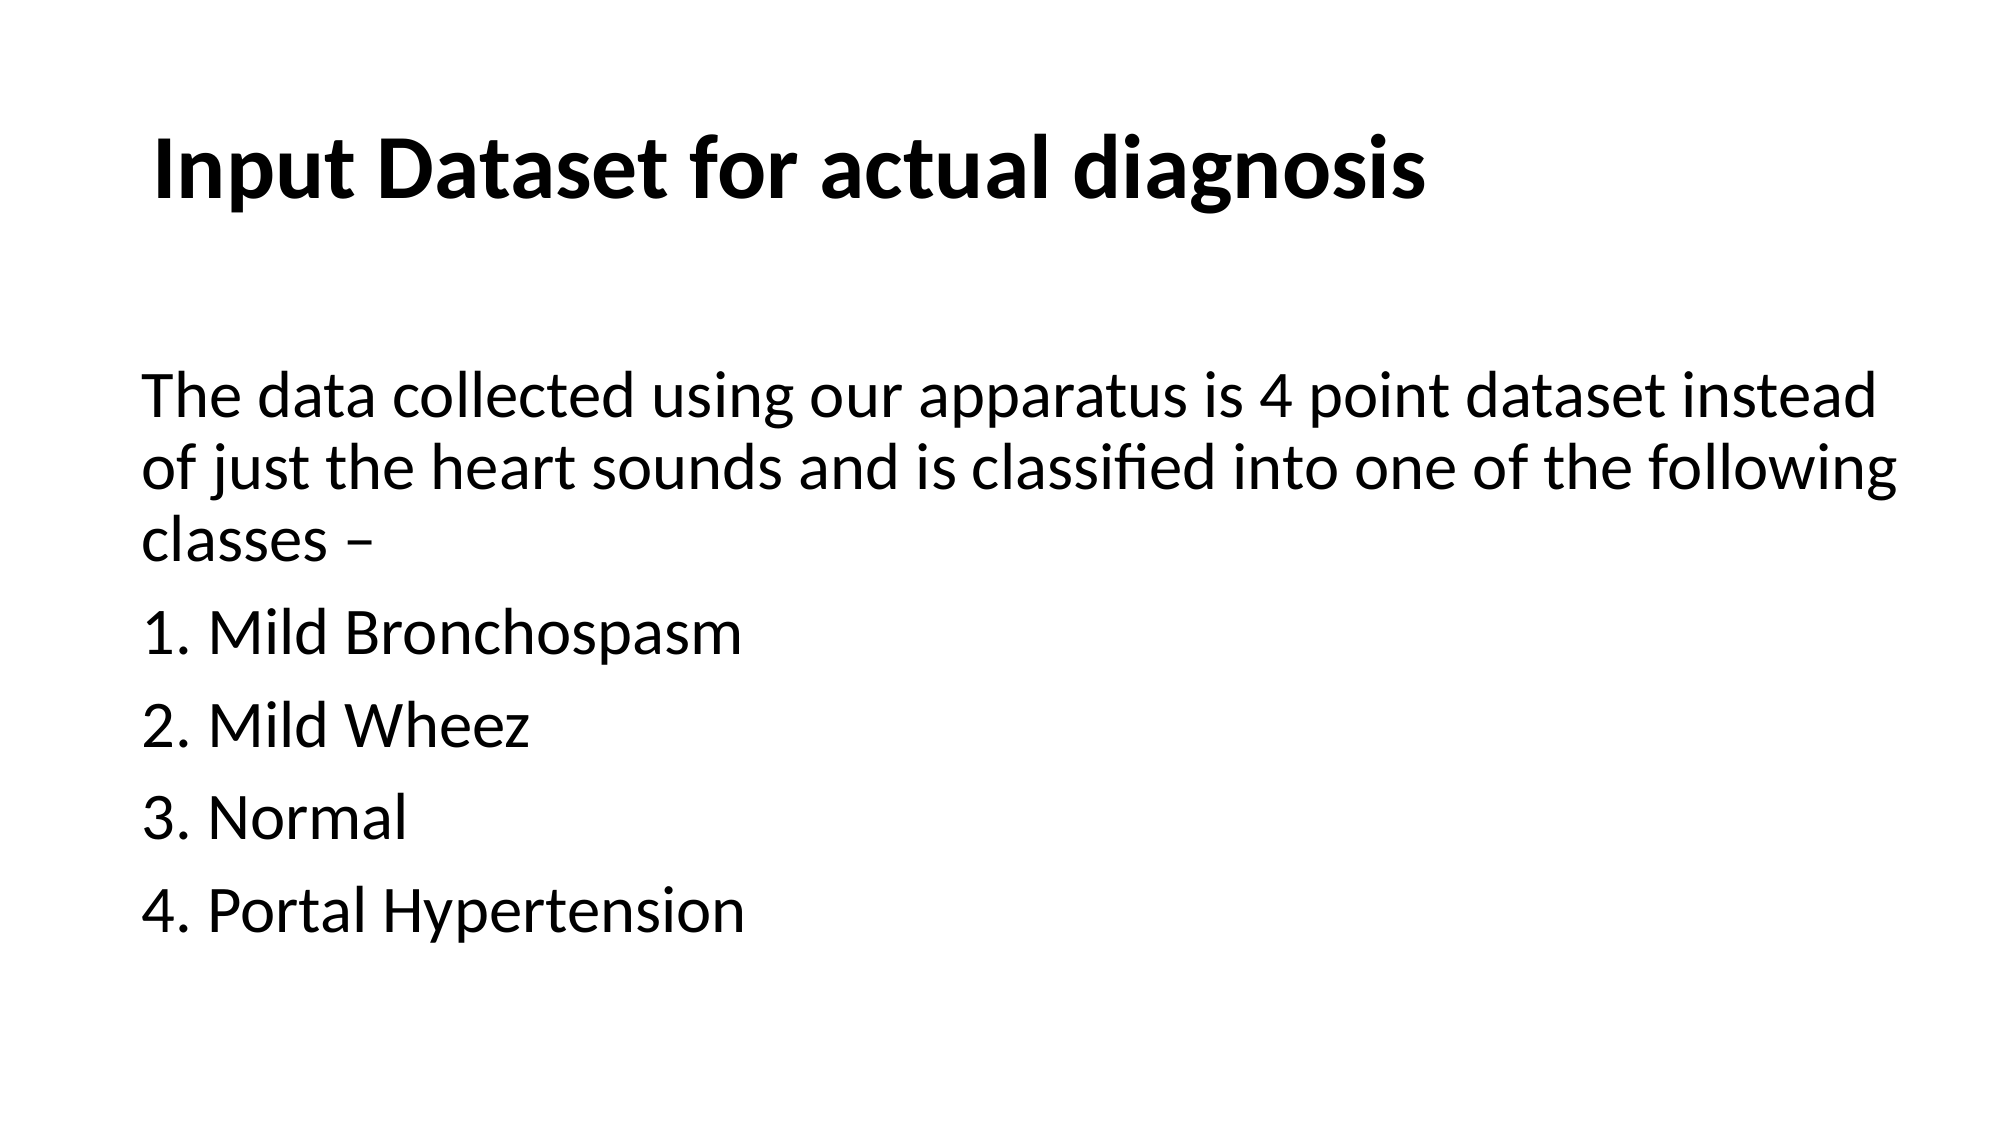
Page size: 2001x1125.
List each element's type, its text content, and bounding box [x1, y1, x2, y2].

list The data collected using our apparatus is 4 point dataset instead of just the heart sounds and is classified into one of the following classes – 1. Mild Bronchospasm 2. Mild Wheez 3. Normal 4. Portal Hypertension [126, 251, 1937, 1039]
title Input Dataset for actual diagnosis [137, 59, 1863, 251]
